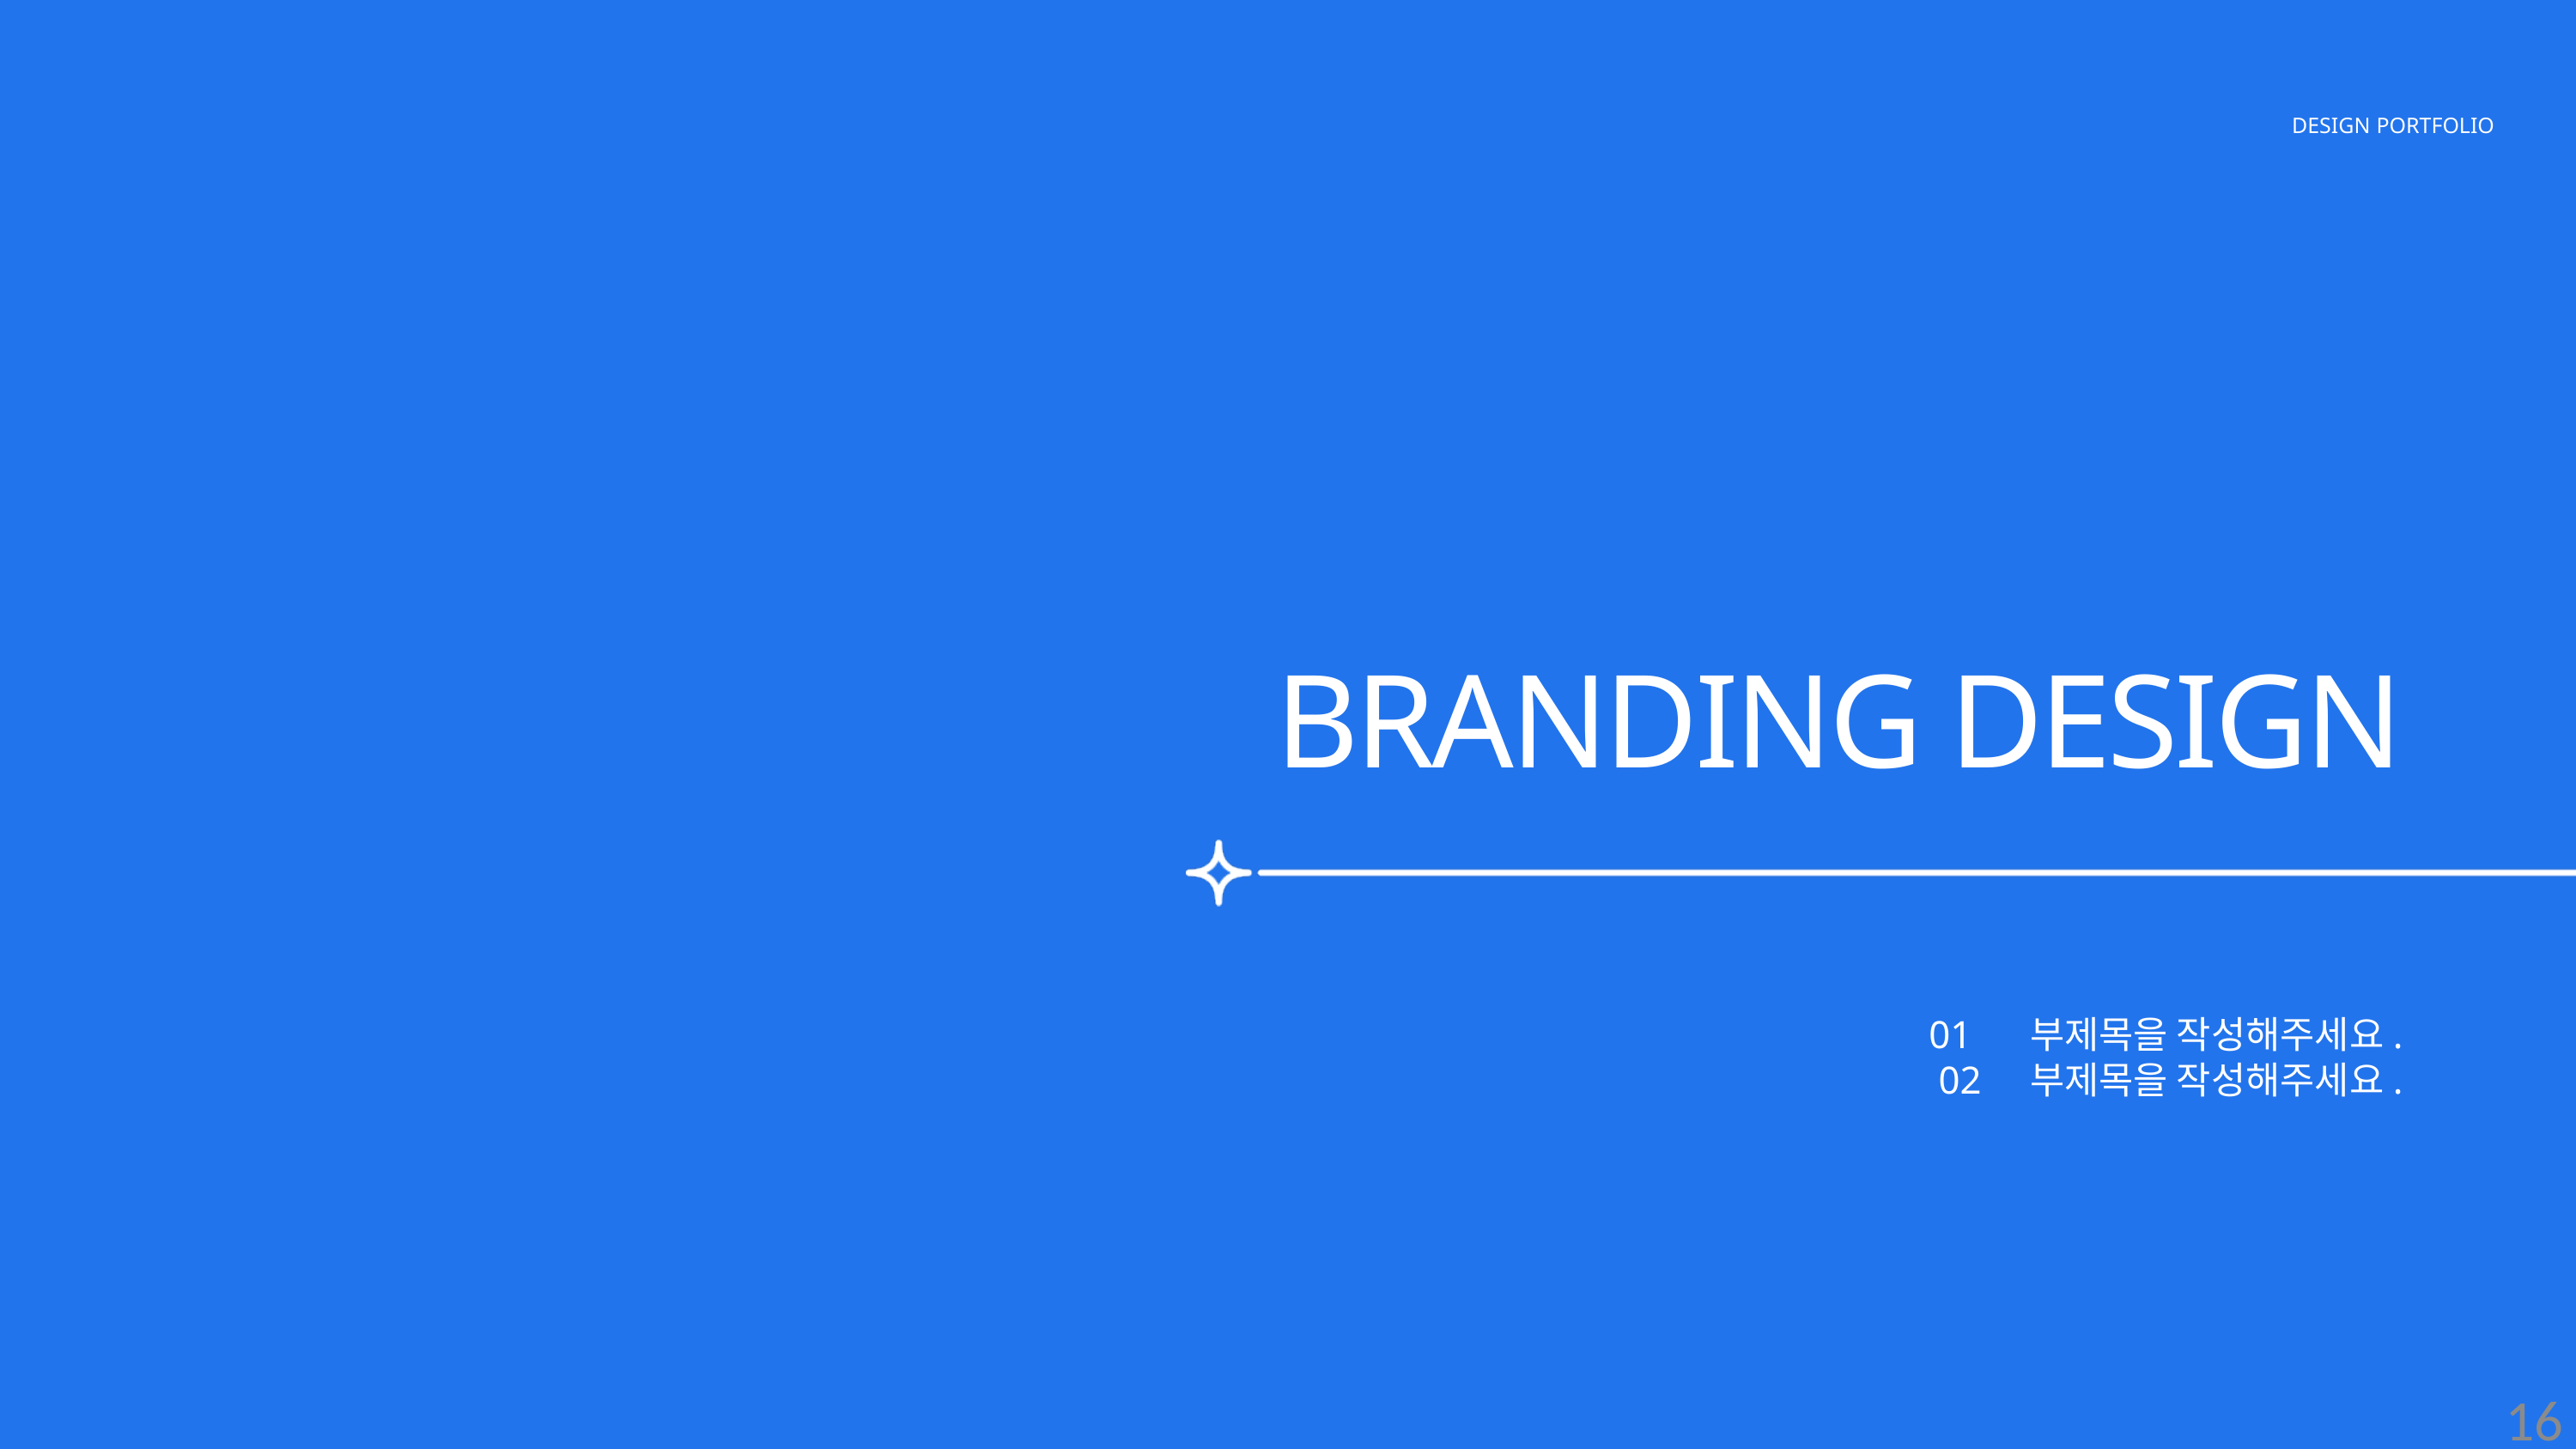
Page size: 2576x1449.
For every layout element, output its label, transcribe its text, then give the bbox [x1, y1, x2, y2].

text_box DESIGN PORTFOLIO [1732, 105, 2507, 144]
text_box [1186, 839, 2576, 906]
slide_number 16 [2275, 1391, 2576, 1444]
text_box 01 부제목을 작성해주세요. 02 부제목을 작성해주세요. [1665, 1004, 2416, 1108]
text_box BRANDING DESIGN [724, 633, 2416, 801]
